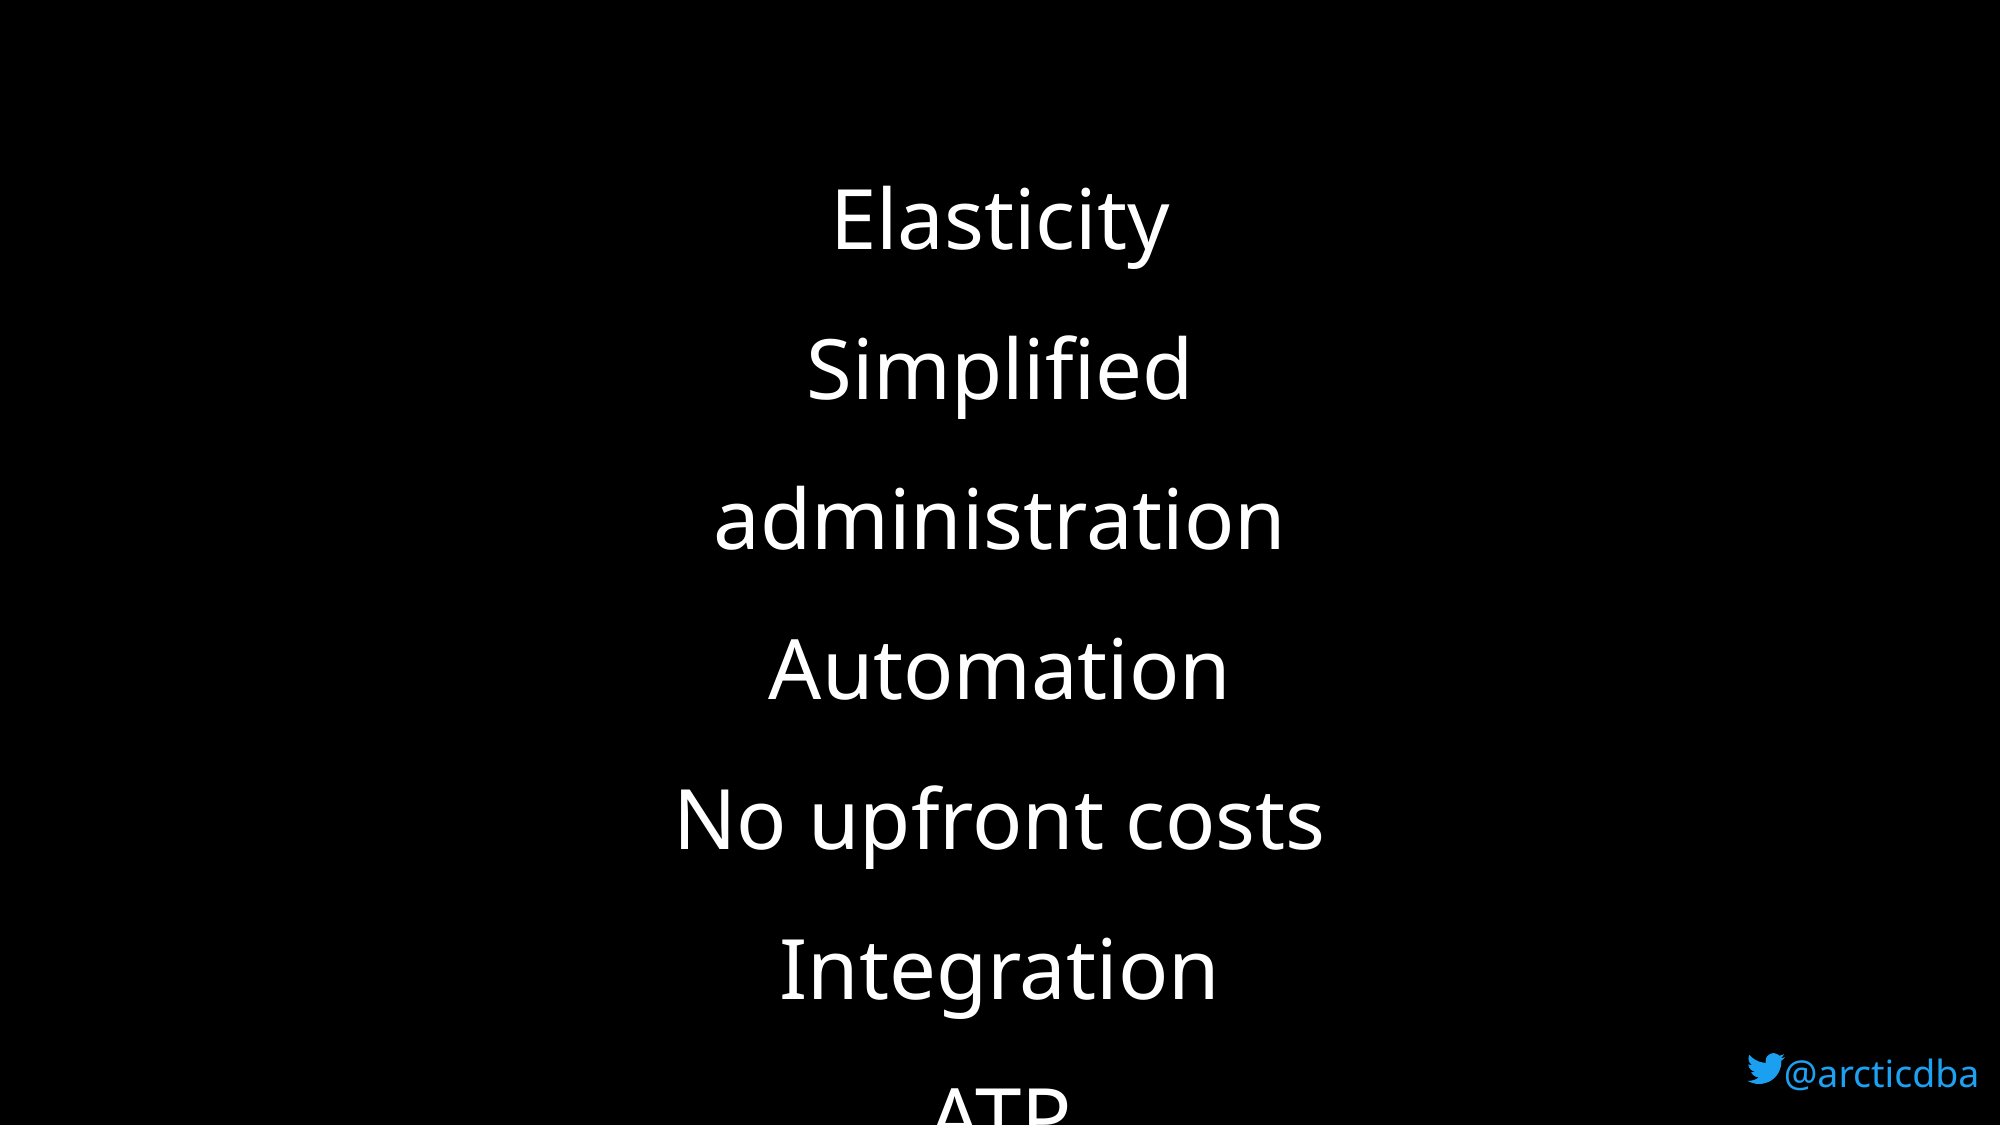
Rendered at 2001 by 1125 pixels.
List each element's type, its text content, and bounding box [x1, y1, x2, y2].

text_box Elasticity Simplified administration Automation No upfront costs Integration ATP [500, 108, 1500, 1125]
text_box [1735, 1038, 1987, 1104]
